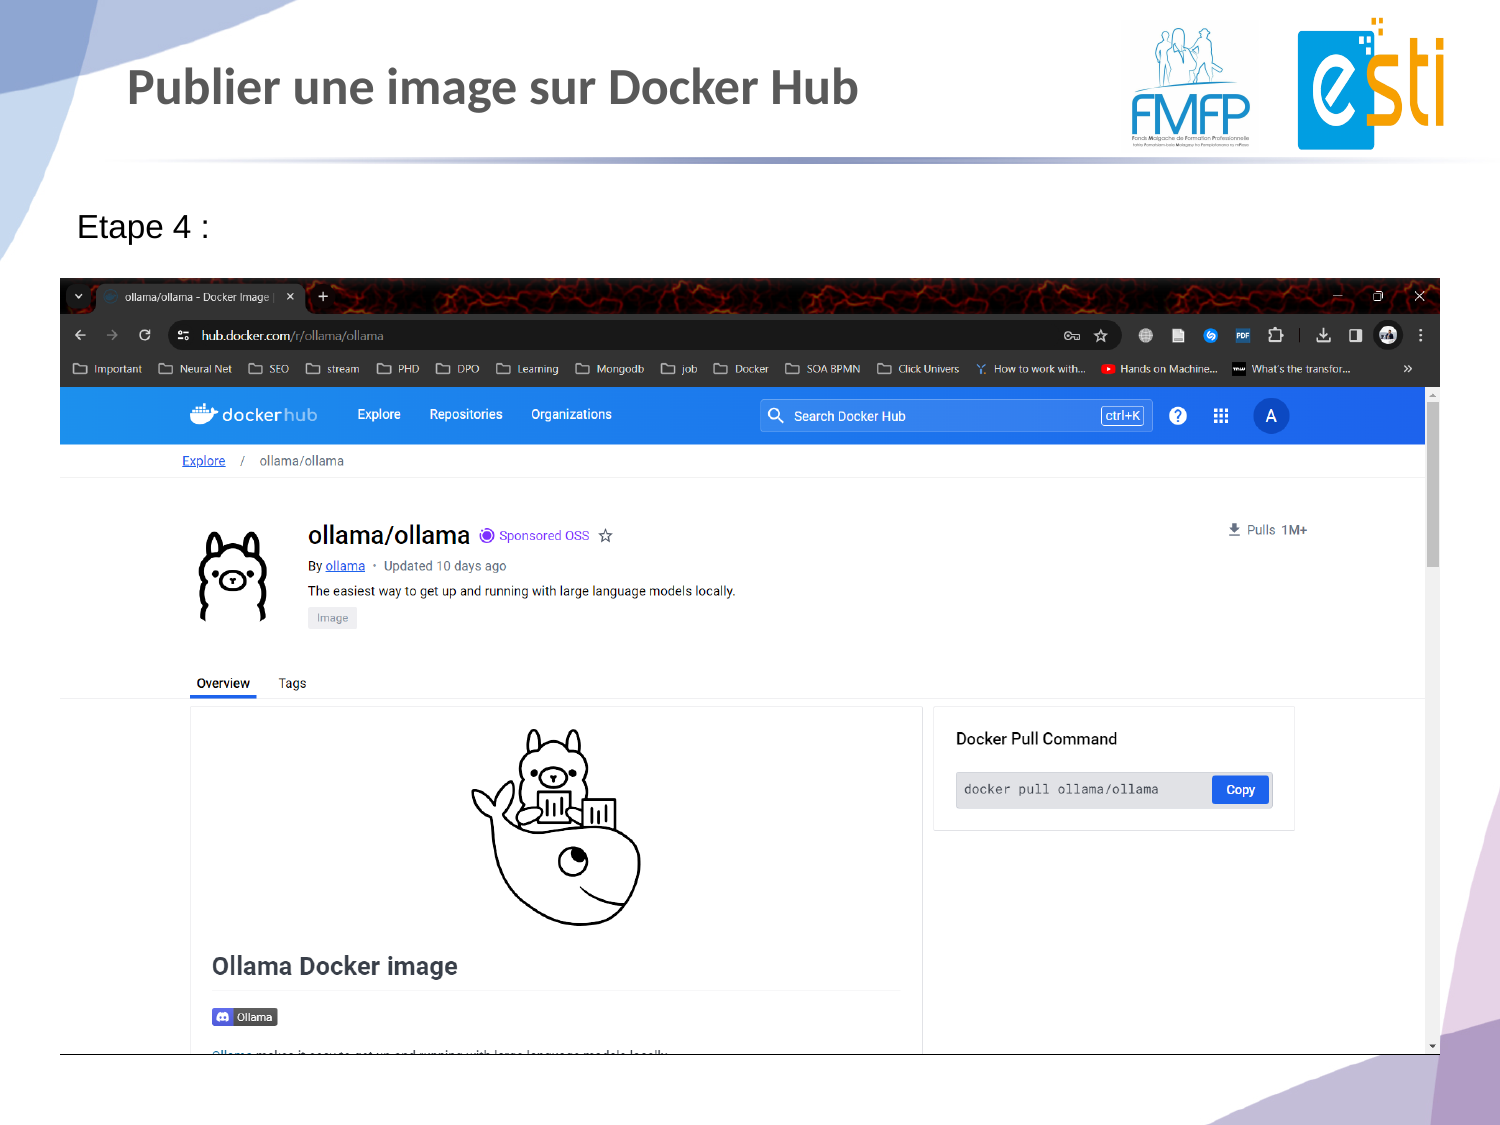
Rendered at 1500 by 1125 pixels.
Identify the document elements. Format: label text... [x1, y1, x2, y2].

picture [0, 0, 1500, 1125]
title Publier une image sur Docker Hub [112, 18, 1116, 150]
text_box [1121, 0, 1455, 174]
text_box Etape 4 : [62, 197, 235, 253]
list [60, 278, 1440, 1055]
